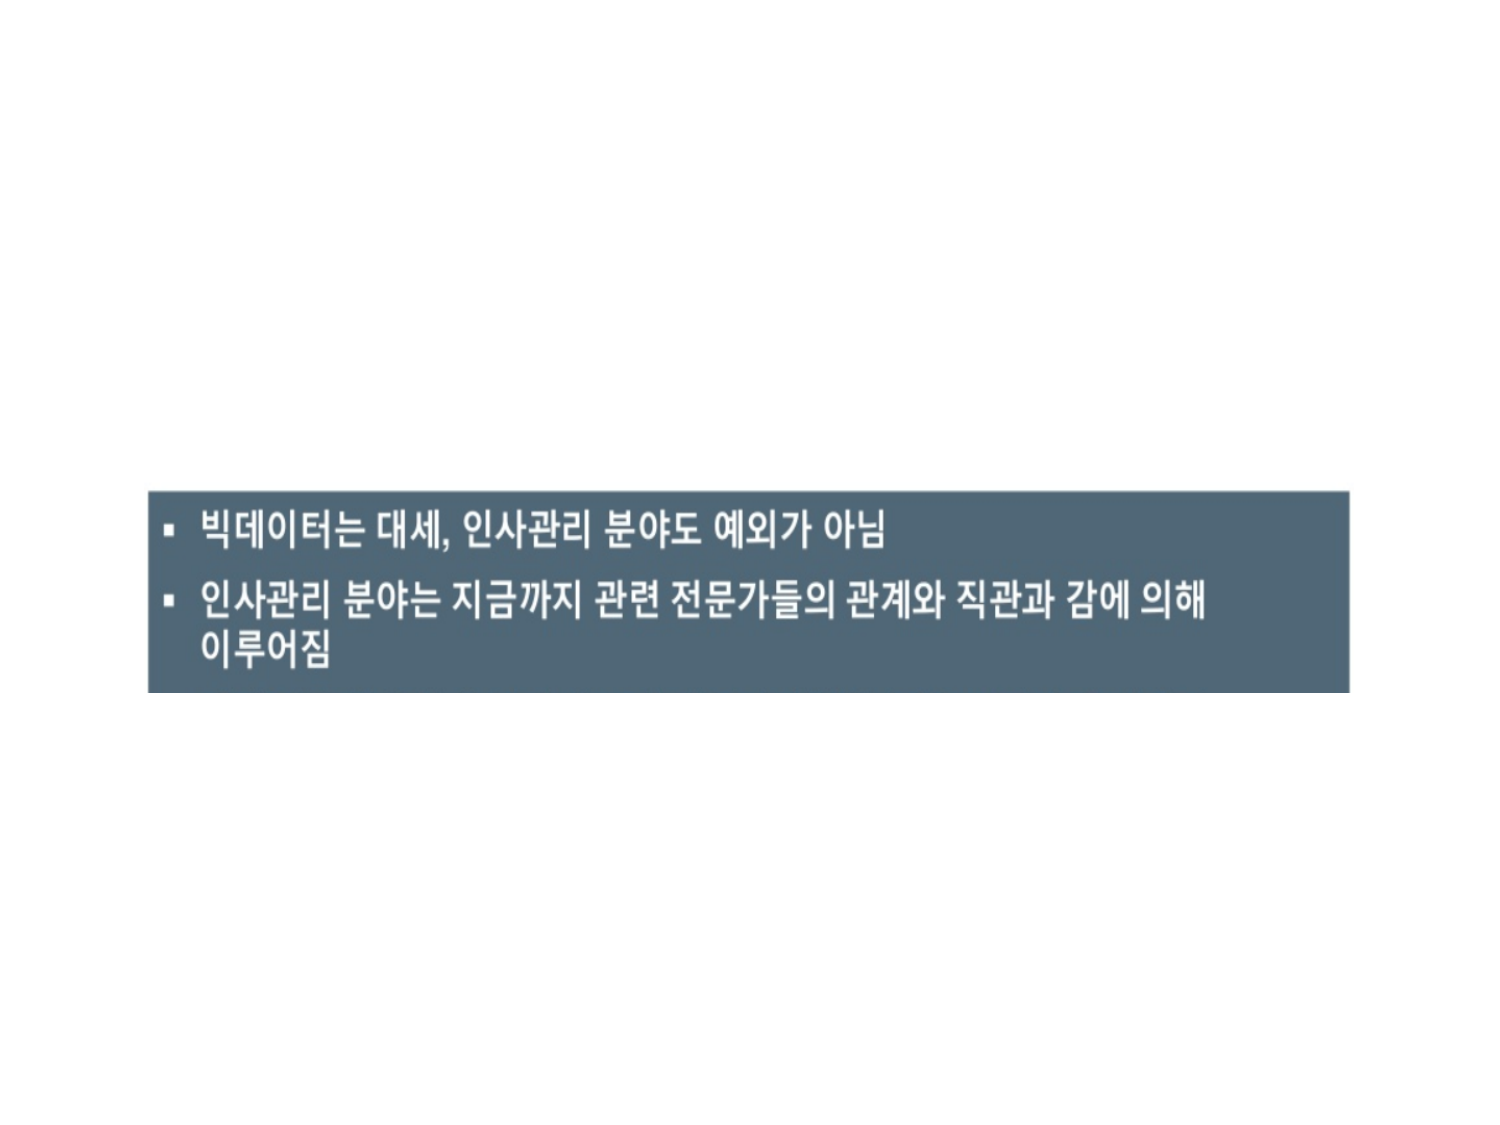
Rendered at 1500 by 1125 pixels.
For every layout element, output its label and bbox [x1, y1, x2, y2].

picture [140, 479, 1361, 693]
